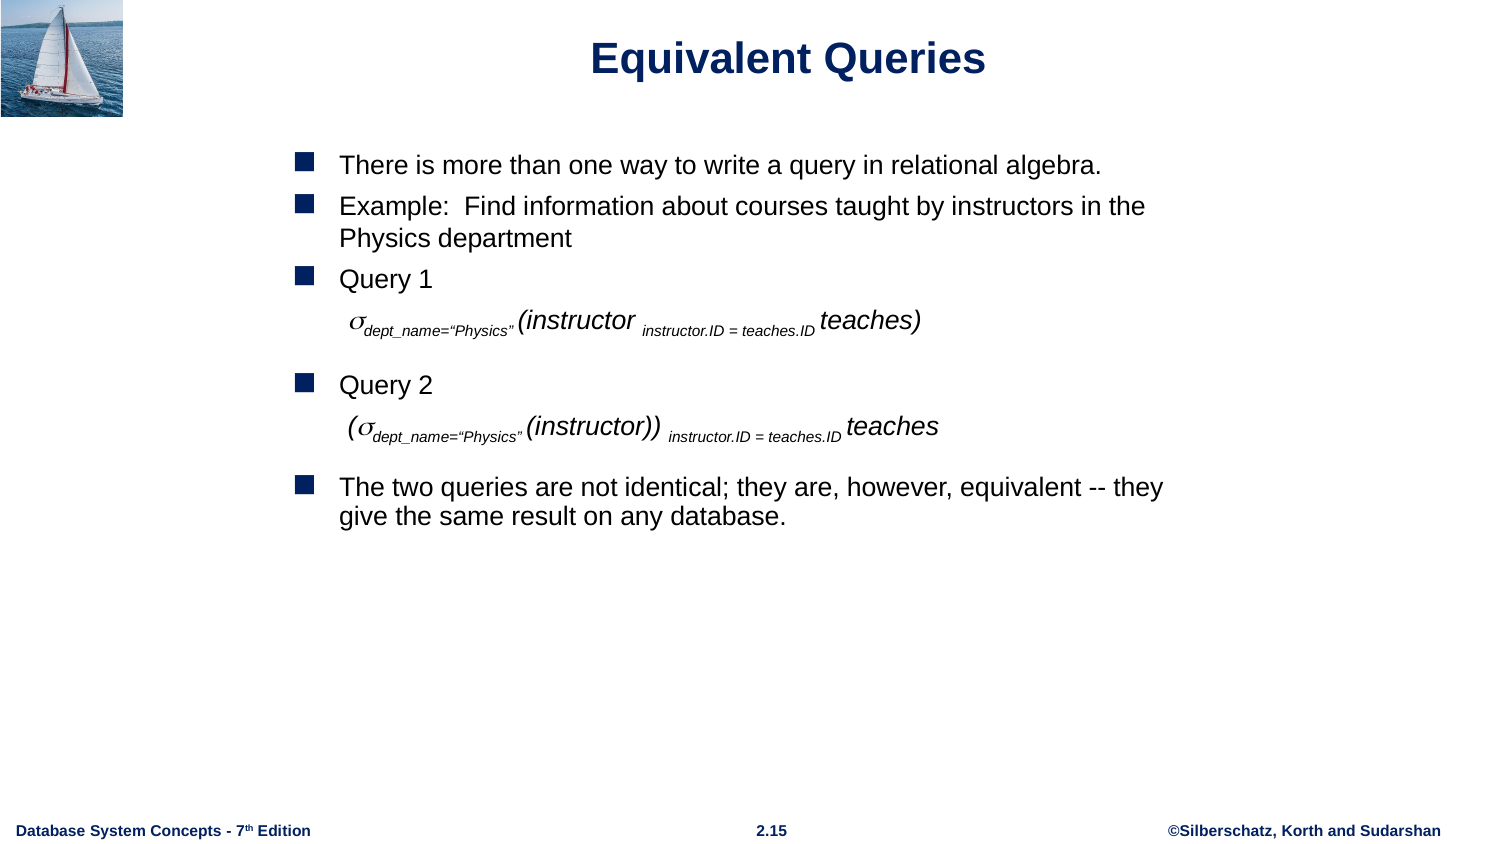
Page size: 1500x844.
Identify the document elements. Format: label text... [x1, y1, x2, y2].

picture [0, 0, 123, 117]
title Equivalent Queries [125, 14, 1452, 90]
